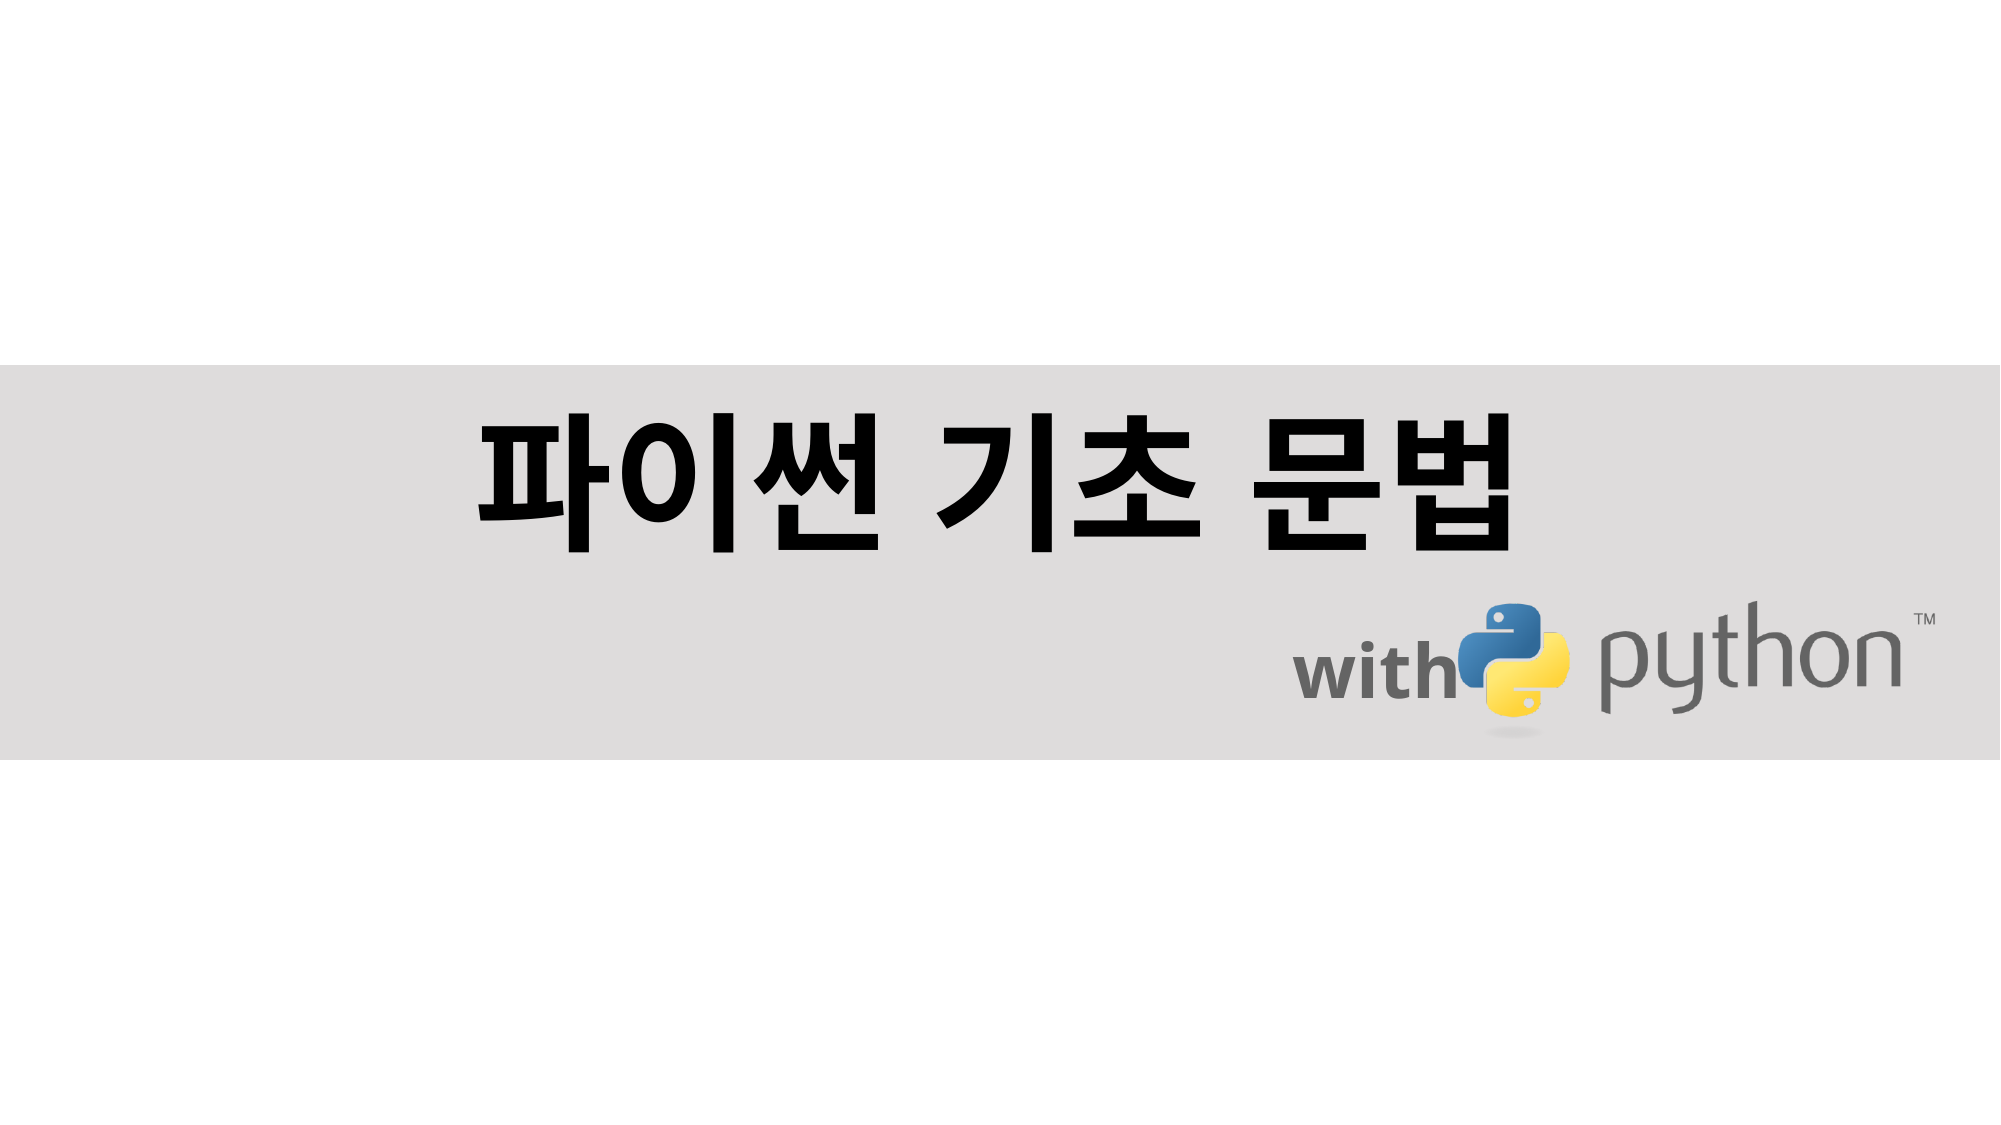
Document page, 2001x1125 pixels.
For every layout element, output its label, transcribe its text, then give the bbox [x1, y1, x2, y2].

picture [1452, 597, 1940, 742]
text_box [0, 364, 2000, 761]
text_box with [1277, 616, 1452, 721]
text_box 파이썬 기초 문법 [460, 382, 1540, 578]
